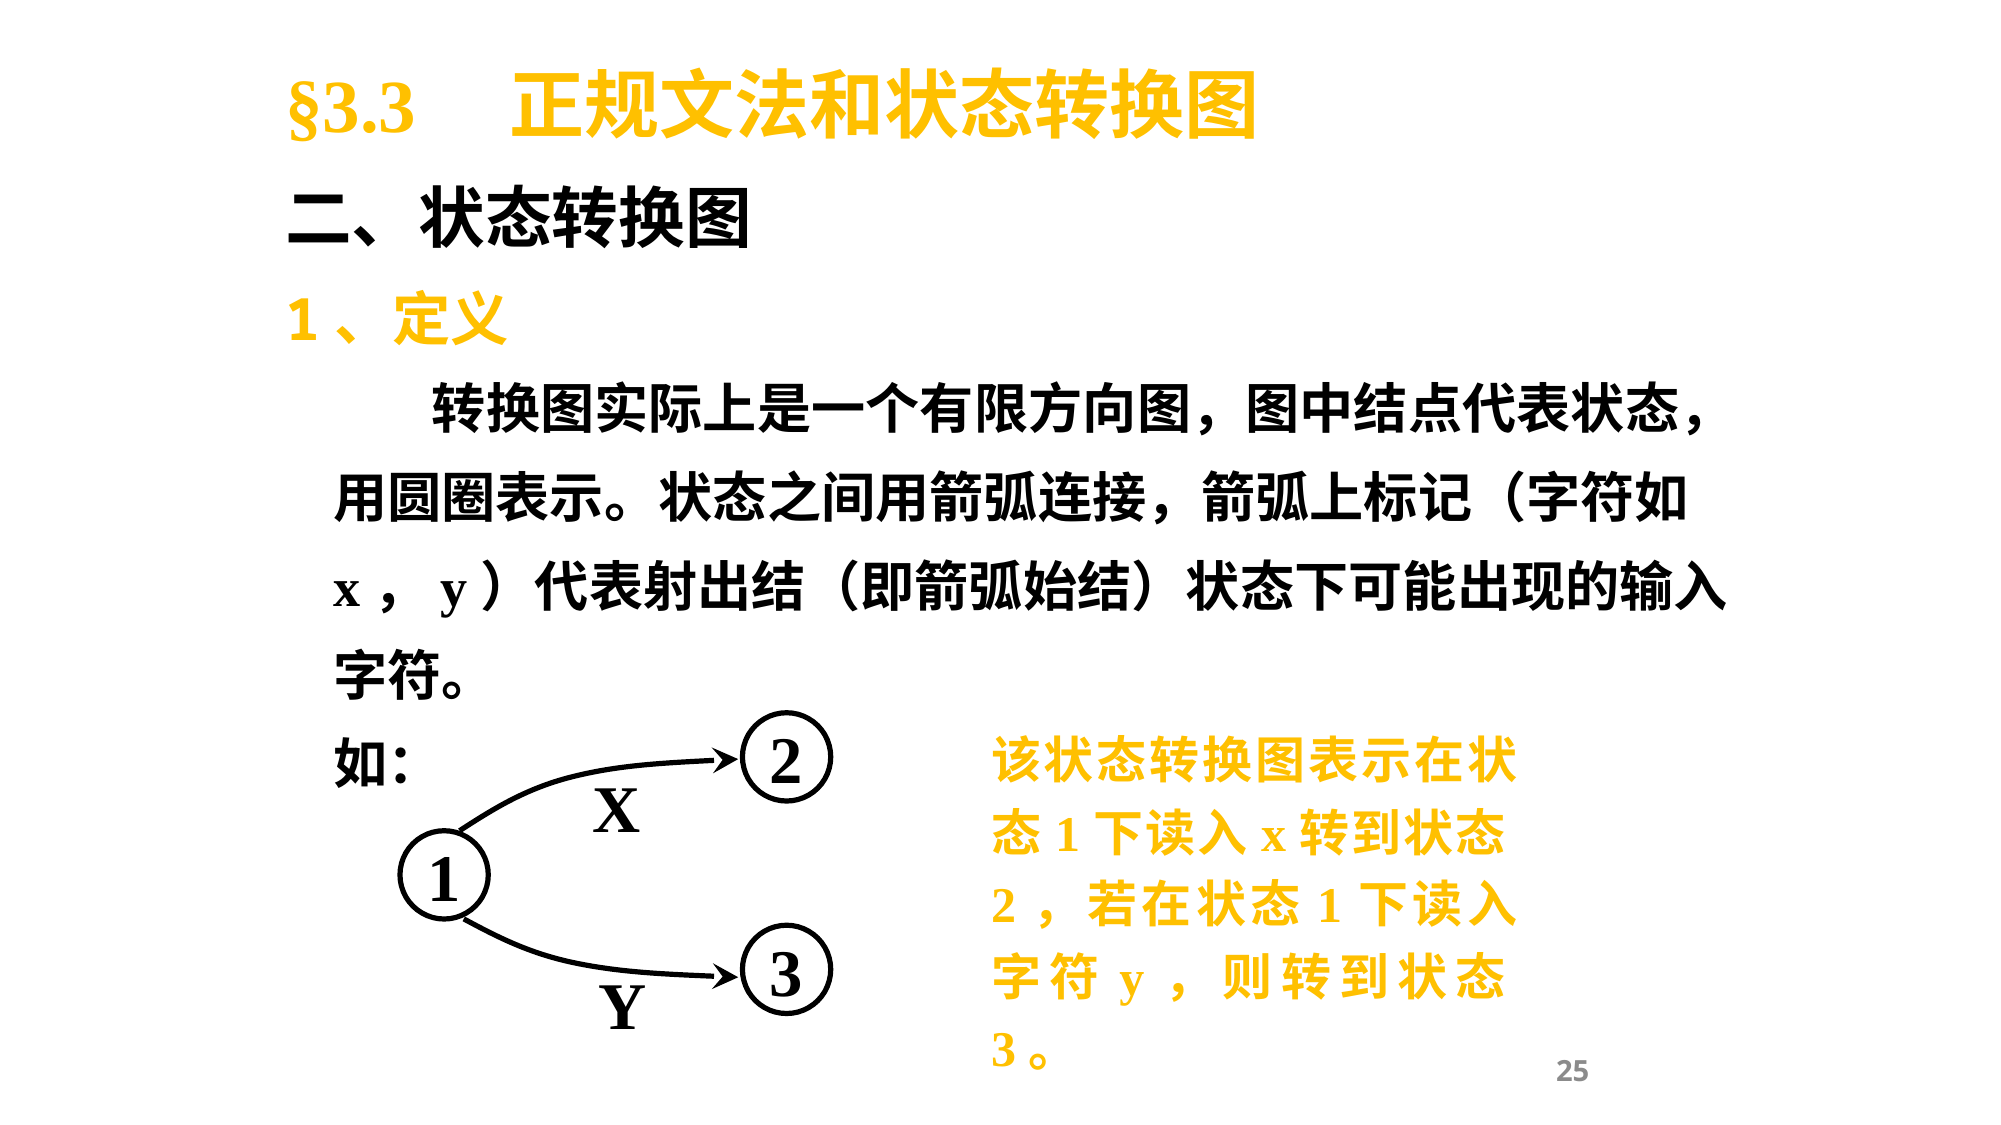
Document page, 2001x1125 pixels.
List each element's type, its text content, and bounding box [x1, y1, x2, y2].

text_box 该状态转换图表示在状态1下读入x转到状态2，若在状态1下读入字符y，则转到状态3。 [976, 709, 1533, 1085]
text_box 2 [742, 712, 831, 802]
text_box X [577, 758, 637, 775]
text_box 1 [399, 830, 489, 920]
text_box [643, 956, 739, 987]
text_box [459, 749, 739, 831]
text_box 3 [742, 925, 831, 1014]
text_box Y [584, 955, 643, 1050]
text_box [463, 918, 634, 965]
text_box 转换图实际上是一个有限方向图，图中结点代表状态， 用圆圈表示。状态之间用箭弧连接，箭弧上标记（字符如 x，y）代表射出结（即箭弧始结）状态下可能出现的输入 字符。 如： [312, 354, 1750, 742]
text_box X [577, 786, 637, 854]
text_box §3.3 正规文法和状态转换图 二、状态转换图 1、定义 [264, 31, 1715, 275]
slide_number 25 [1407, 1042, 1605, 1103]
